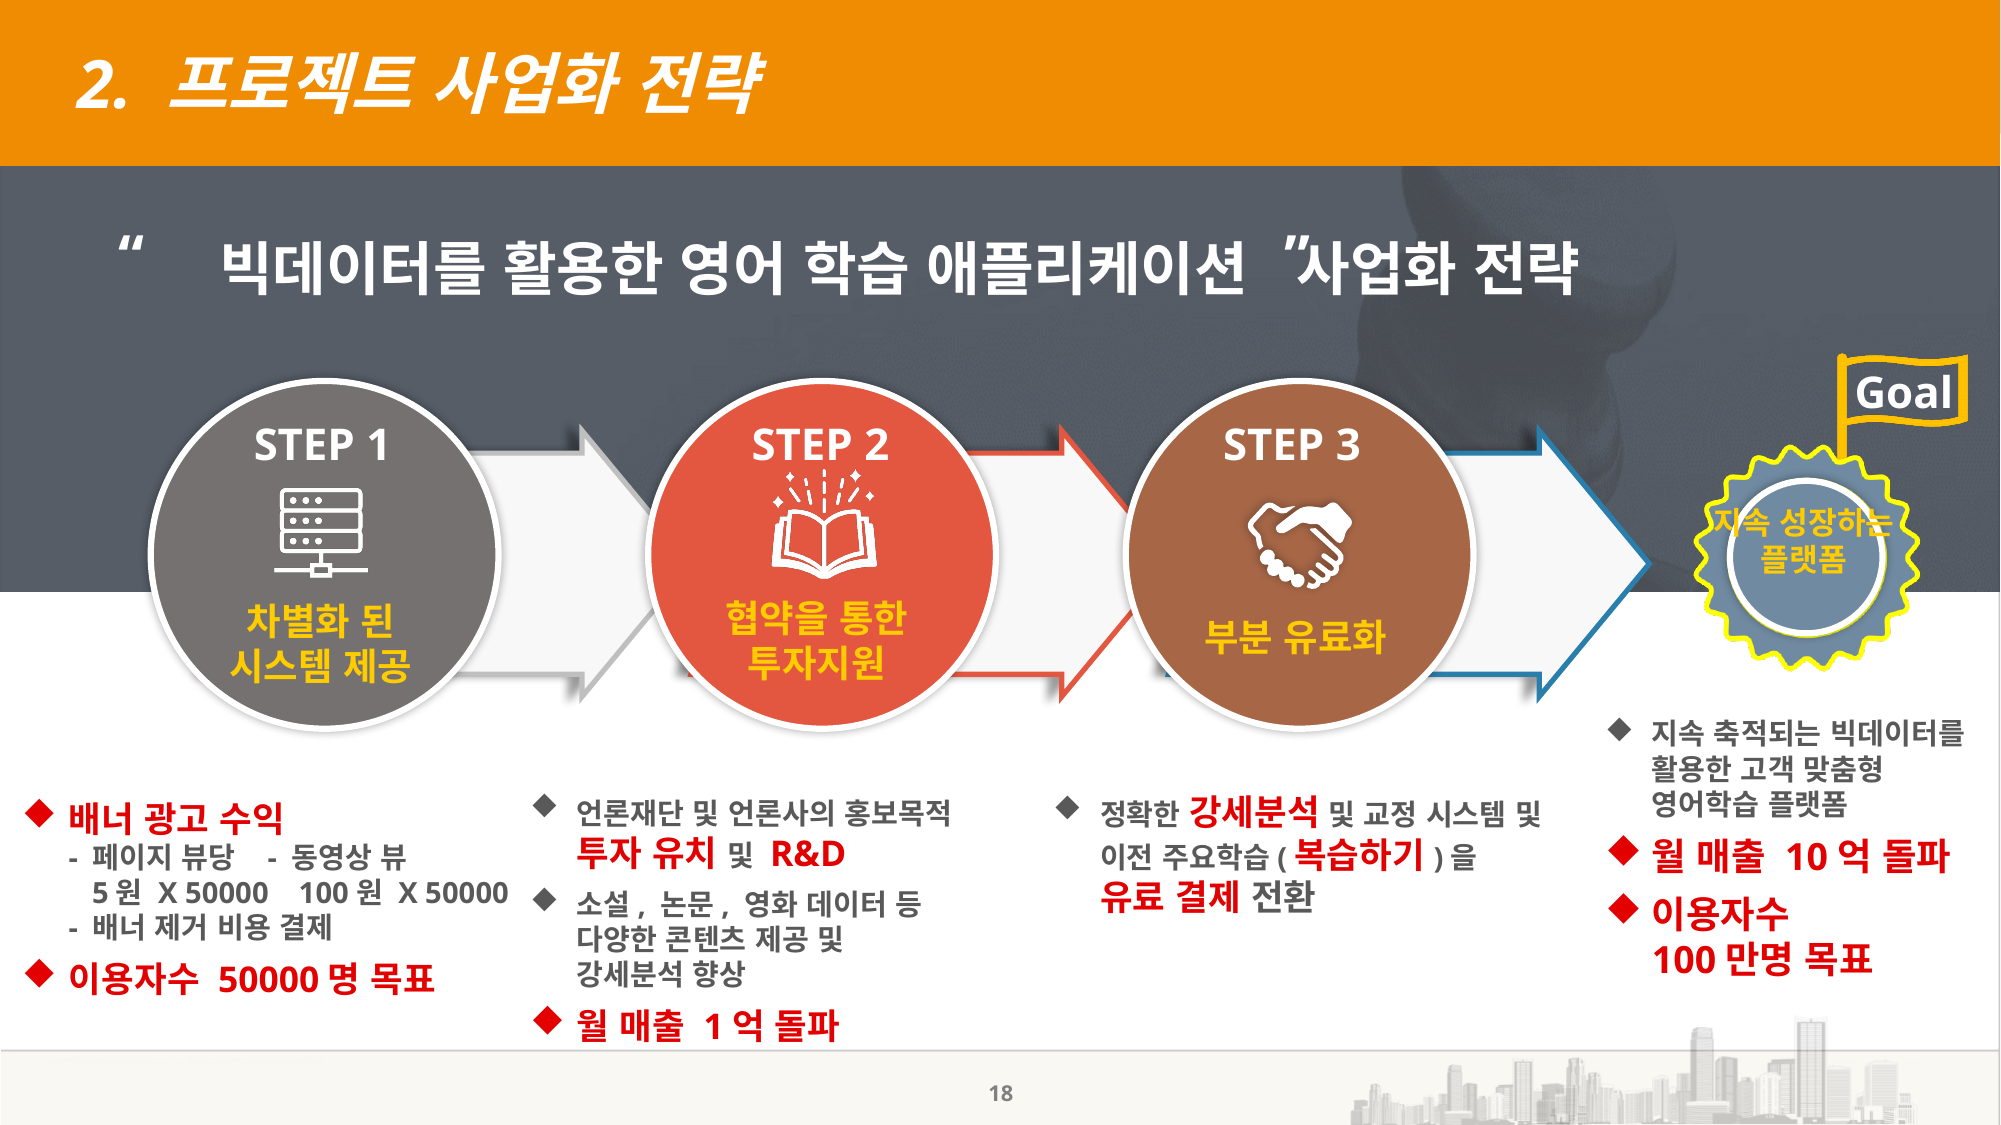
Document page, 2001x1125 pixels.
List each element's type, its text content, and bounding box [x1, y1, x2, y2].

text_box 언론재단 및 언론사의 홍보목적 투자 유치 및 R&D 소설, 논문, 영화 데이터 등 다양한 콘텐츠 제공 및 강세분석 향상 월 매출 1억 돌파 [529, 788, 1024, 1047]
text_box 협약을 통한 투자지원 [706, 595, 928, 686]
picture [0, 133, 2001, 1125]
text_box 지속 축적되는 빅데이터를 활용한 고객 맞춤형 영어학습 플랫폼 월 매출 10억 돌파 이용자수 100만명 목표 [1604, 715, 2000, 981]
text_box [955, 592, 1130, 700]
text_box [112, 226, 1656, 304]
text_box [1128, 592, 1471, 730]
text_box 부분 유료화 [1185, 613, 1407, 659]
text_box [460, 592, 651, 700]
text_box [651, 592, 993, 730]
text_box [0, 0, 2000, 133]
text_box [1435, 592, 1628, 700]
text_box [153, 592, 496, 730]
text_box 2. 프로젝트 사업화 전략 [62, 34, 1628, 130]
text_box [1339, 1015, 1935, 1125]
text_box 정확한 강세분석 및 교정 시스템 및 이전 주요학습(복습하기)을 유료 결제 전환 [1053, 790, 1548, 919]
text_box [1093, 390, 1914, 459]
text_box 차별화 된 시스템 제공 [210, 598, 432, 689]
text_box 배너 광고 수익 - 페이지 뷰당 - 동영상 뷰 5원 X 50000 100원 X 50000 - 배너 제거 비용 결제 이용자수 50000명 목표 [21, 797, 516, 1000]
